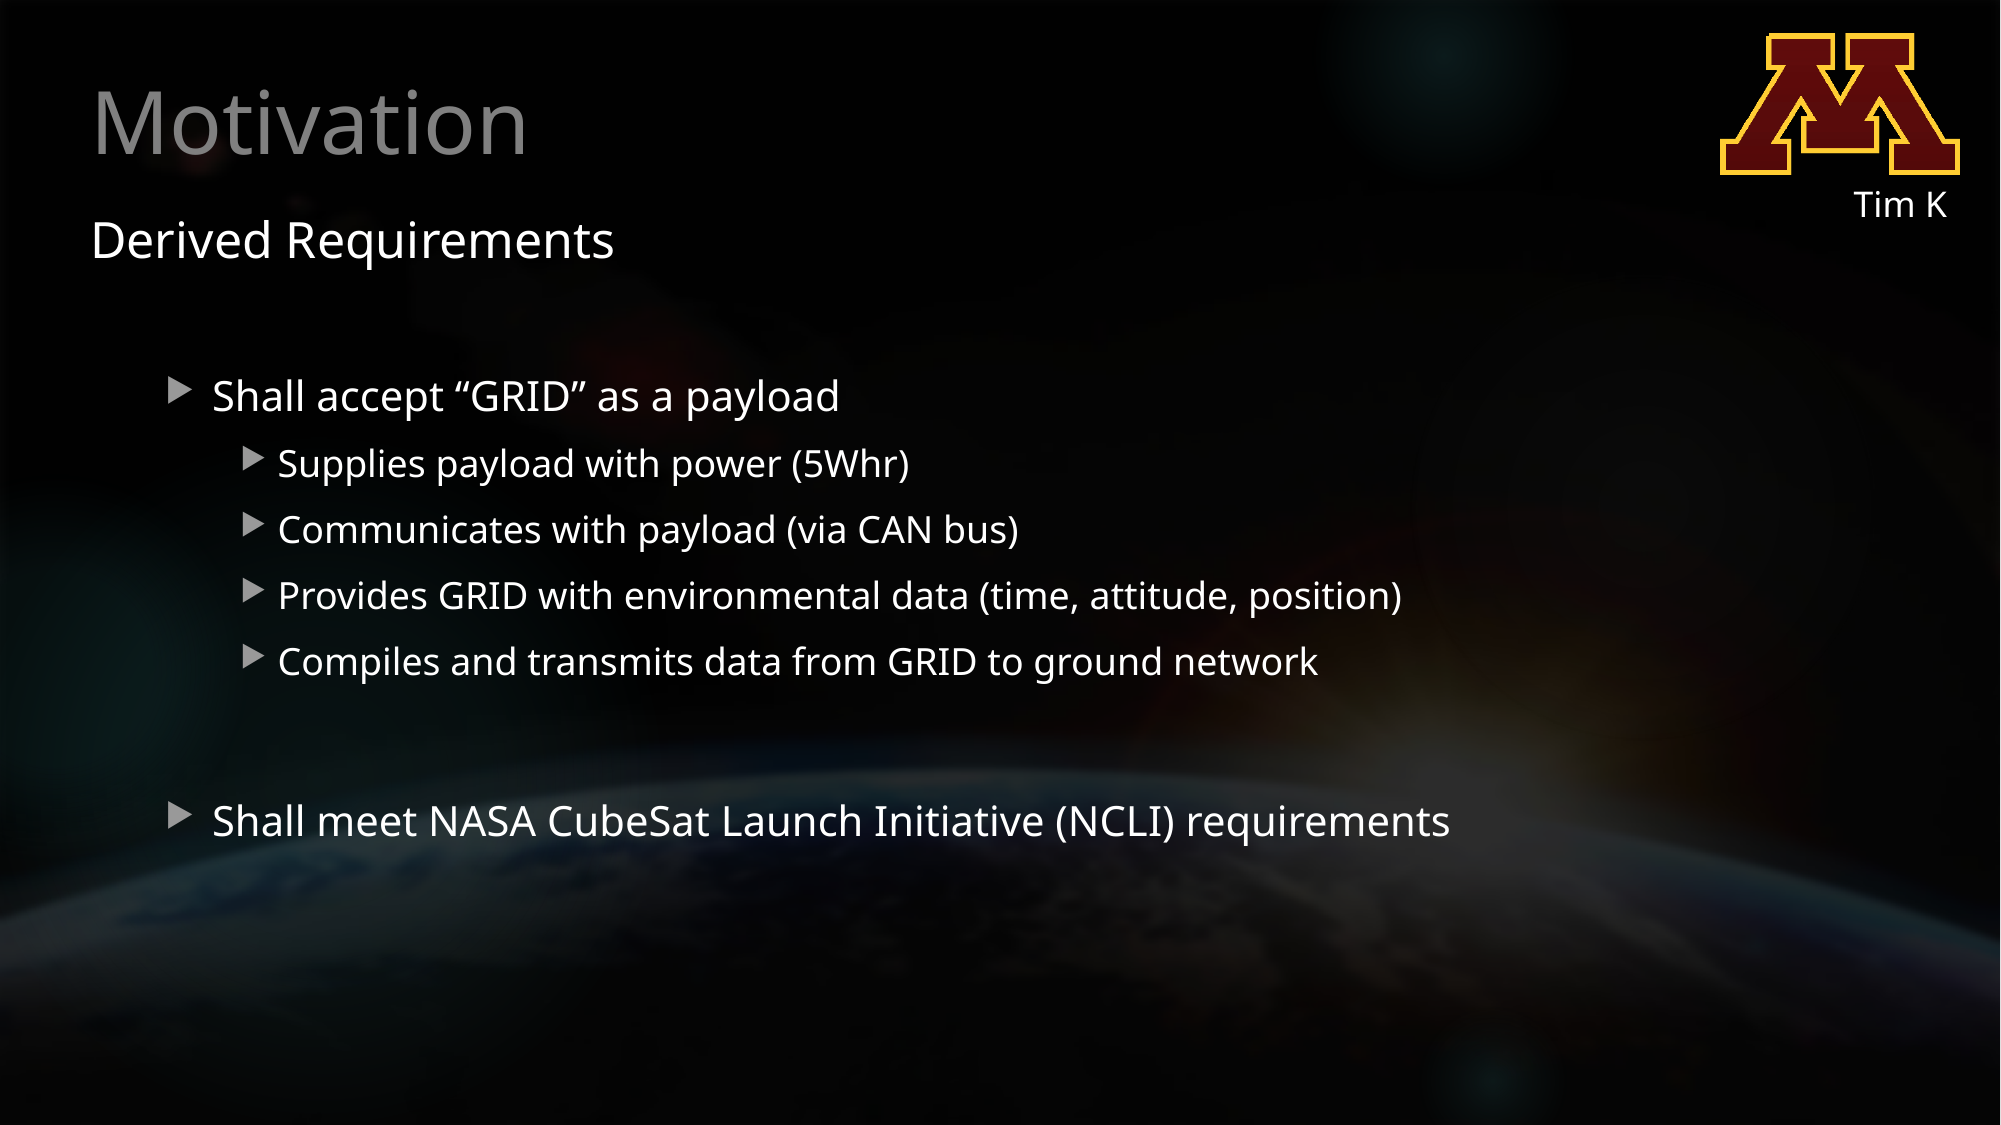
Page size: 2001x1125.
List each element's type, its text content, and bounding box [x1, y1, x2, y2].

picture [0, 0, 2001, 1125]
title Motivation [75, 59, 1618, 175]
list Derived Requirements Shall accept “GRID” as a payload Supplies payload with power (5Whr) Communicates with payload (via CAN bus) Provides GRID with environmental data (time, attitude, position) Compiles and transmits data from GRID to ground network Shall meet NASA CubeSat Launch Initiative (NCLI) requirements [75, 201, 1833, 1048]
list Tim K [1713, 174, 1963, 233]
